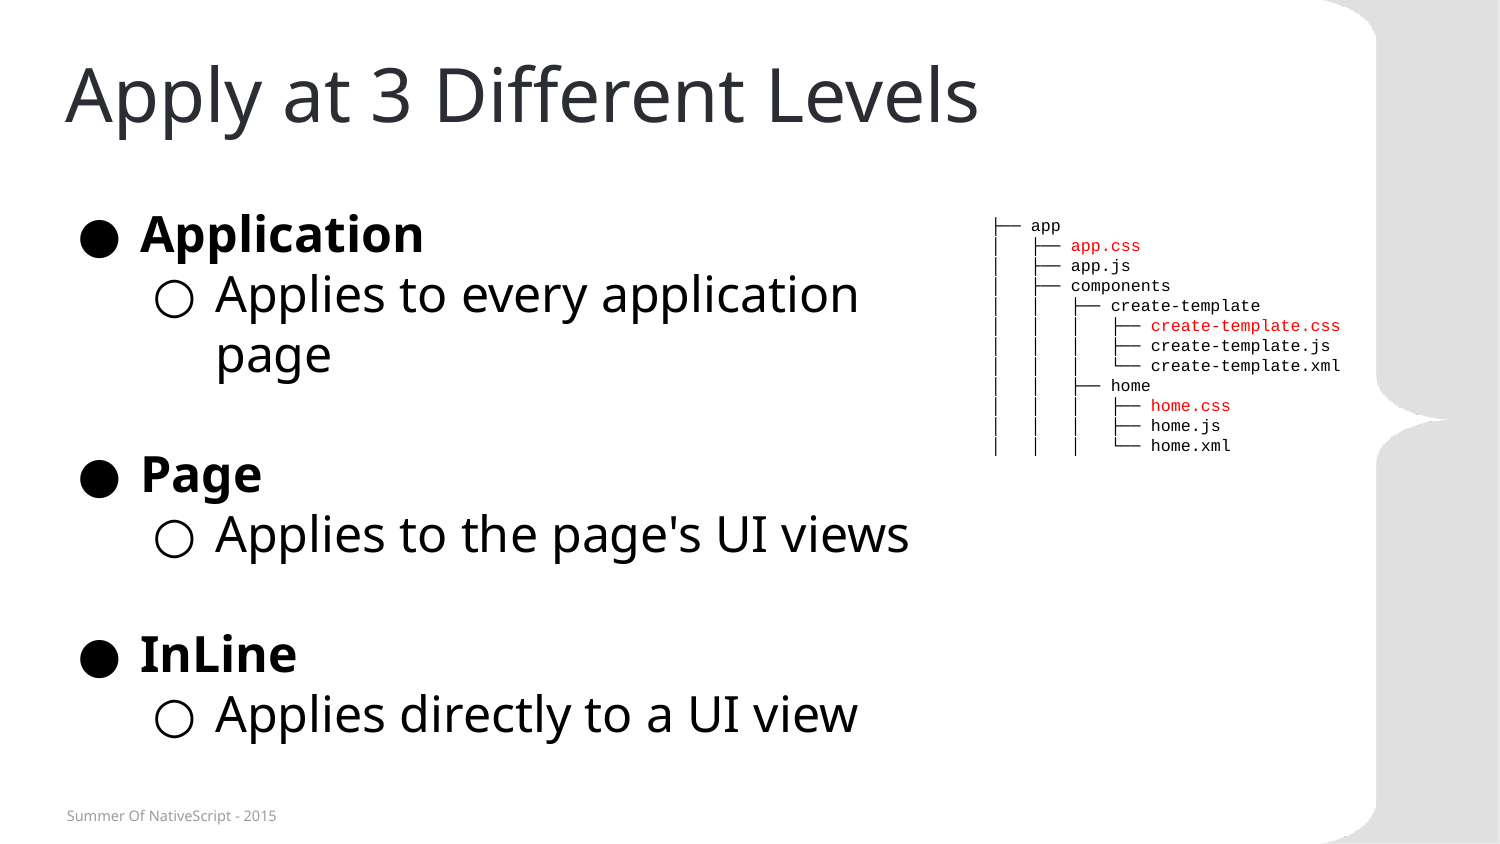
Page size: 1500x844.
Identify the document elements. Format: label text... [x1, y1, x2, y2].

title Apply at 3 Different Levels [53, 64, 1449, 132]
text_box ├── app │ ├── app.css │ ├── app.js │ ├── components │ │ ├── create-template │ │ │ ├── create-template.css │ │ │ ├── create-template.js │ │ │ └── create-template.xml │ │ ├── home │ │ │ ├── home.css │ │ │ ├── home.js │ │ │ └── home.xml [975, 179, 1377, 489]
list Application Applies to every application page Page Applies to the page's UI views InLine Applies directly to a UI view [53, 197, 963, 748]
picture [1318, 0, 1500, 844]
